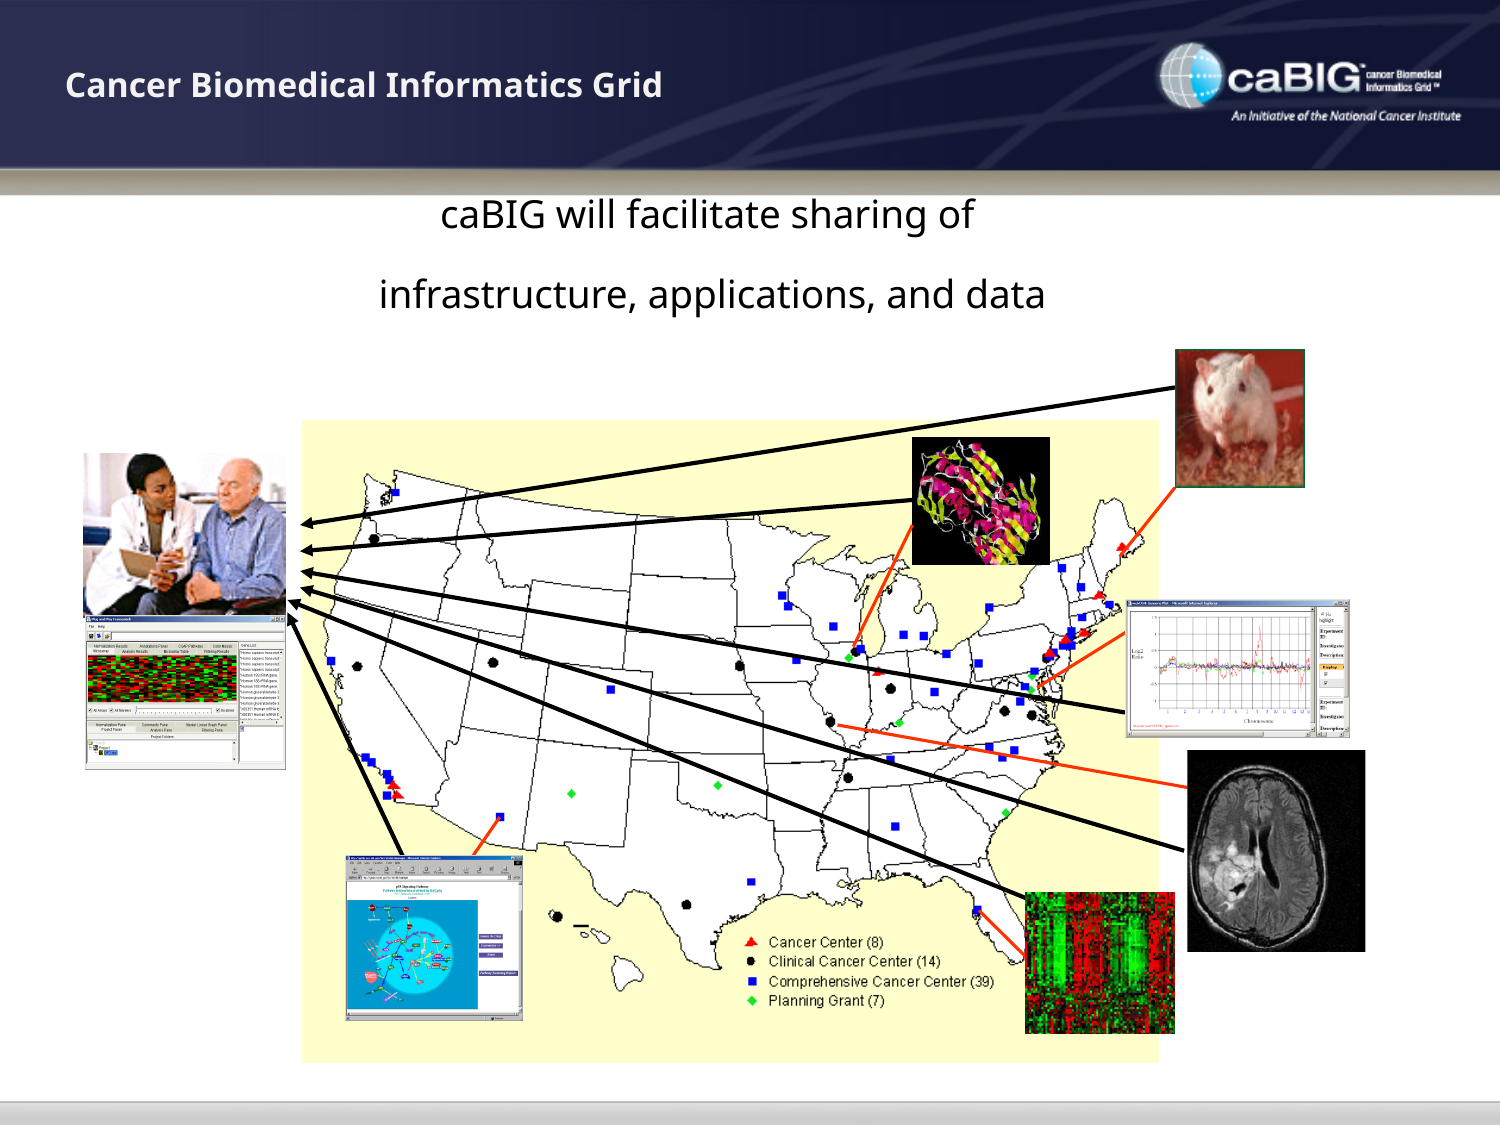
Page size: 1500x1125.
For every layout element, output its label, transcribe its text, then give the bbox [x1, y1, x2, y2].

picture [0, 0, 1500, 1125]
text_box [83, 453, 286, 614]
text_box caBIG will facilitate sharing of infrastructure, applications, and data [37, 174, 1388, 350]
text_box Cancer Biomedical Informatics Grid [50, 37, 775, 147]
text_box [299, 587, 1366, 952]
